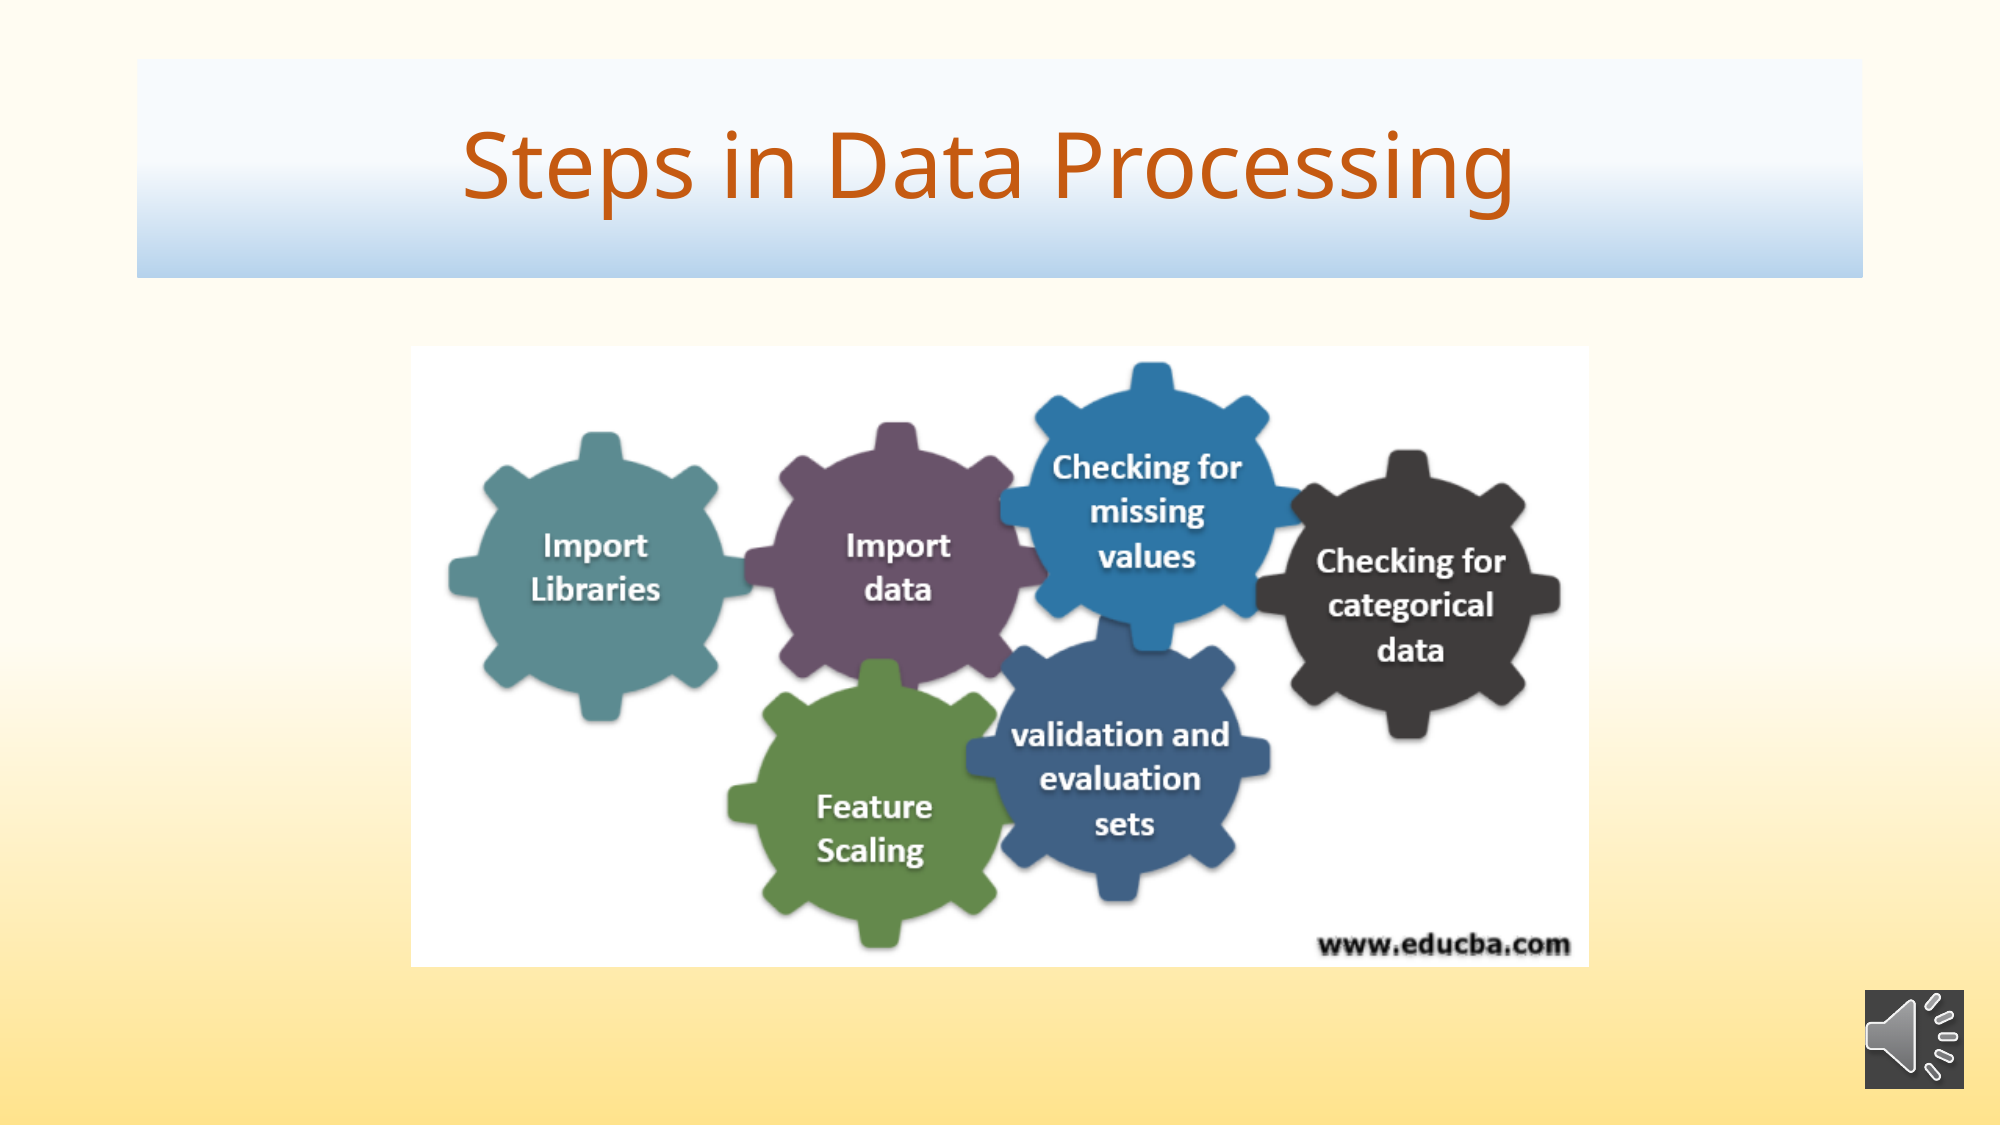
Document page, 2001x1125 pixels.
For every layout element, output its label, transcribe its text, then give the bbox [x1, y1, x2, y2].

title Steps in Data Processing [137, 59, 1863, 278]
picture [1864, 989, 1965, 1090]
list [411, 346, 1589, 967]
